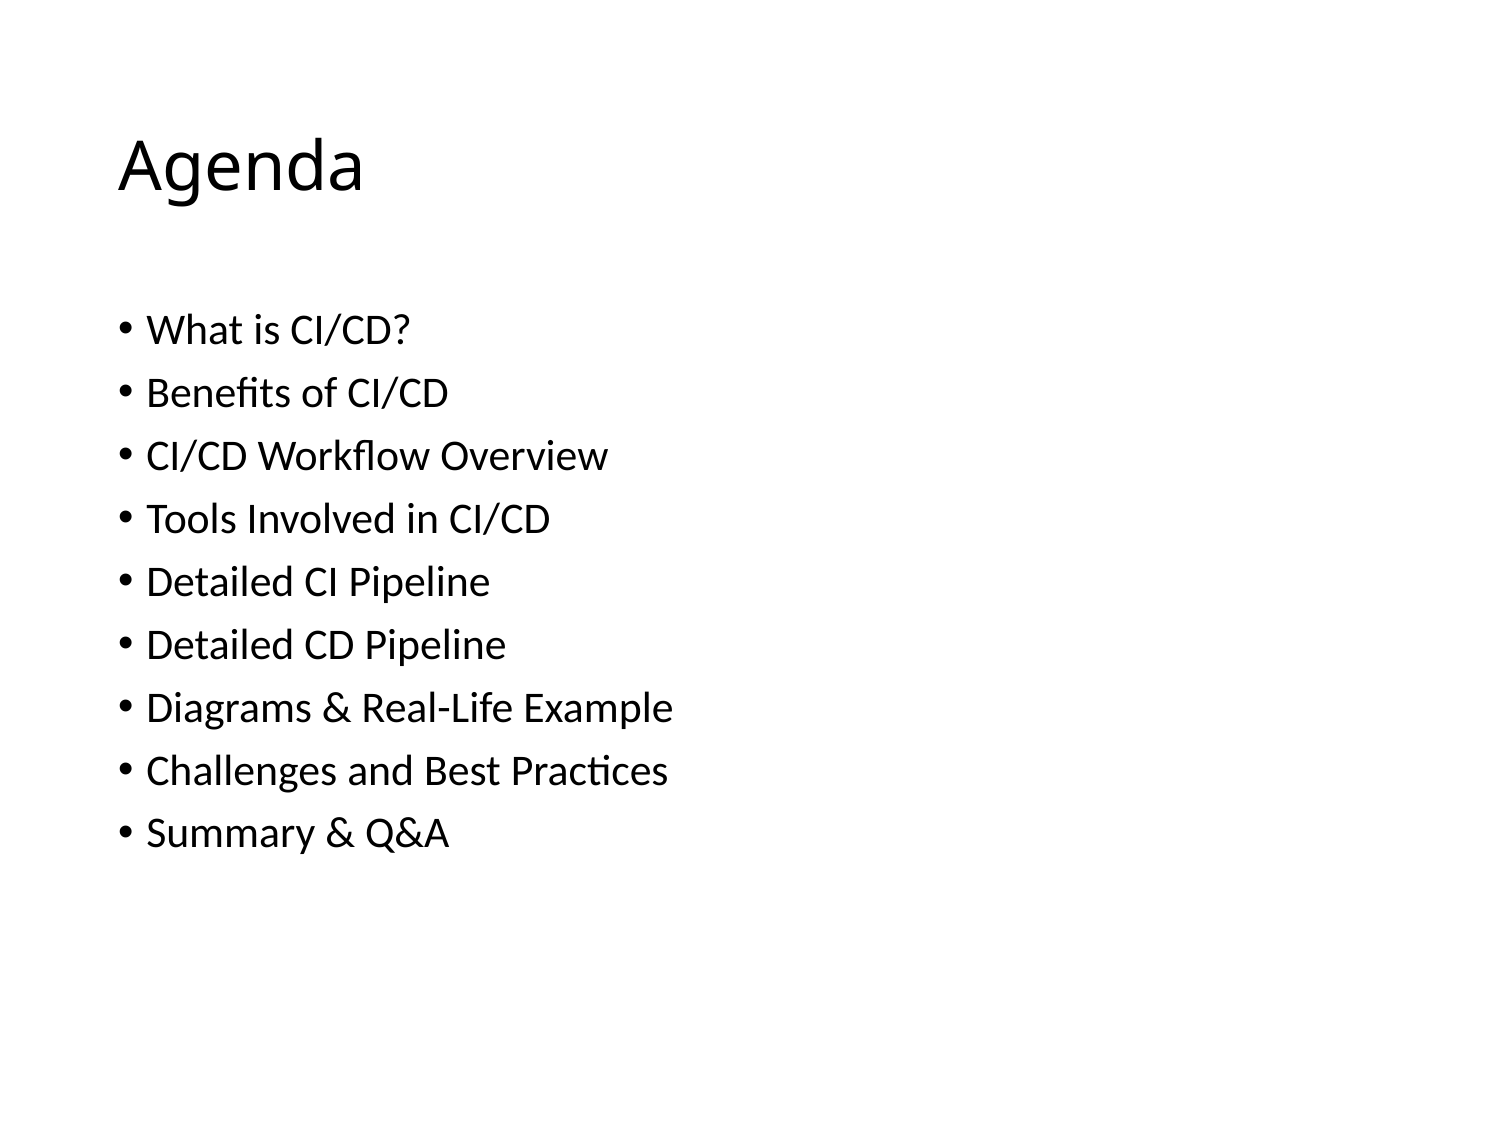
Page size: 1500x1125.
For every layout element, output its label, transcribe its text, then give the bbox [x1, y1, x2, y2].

list What is CI/CD? Benefits of CI/CD CI/CD Workflow Overview Tools Involved in CI/CD Detailed CI Pipeline Detailed CD Pipeline Diagrams & Real-Life Example Challenges and Best Practices Summary & Q&A [103, 299, 1397, 1014]
title Agenda [103, 59, 1397, 278]
